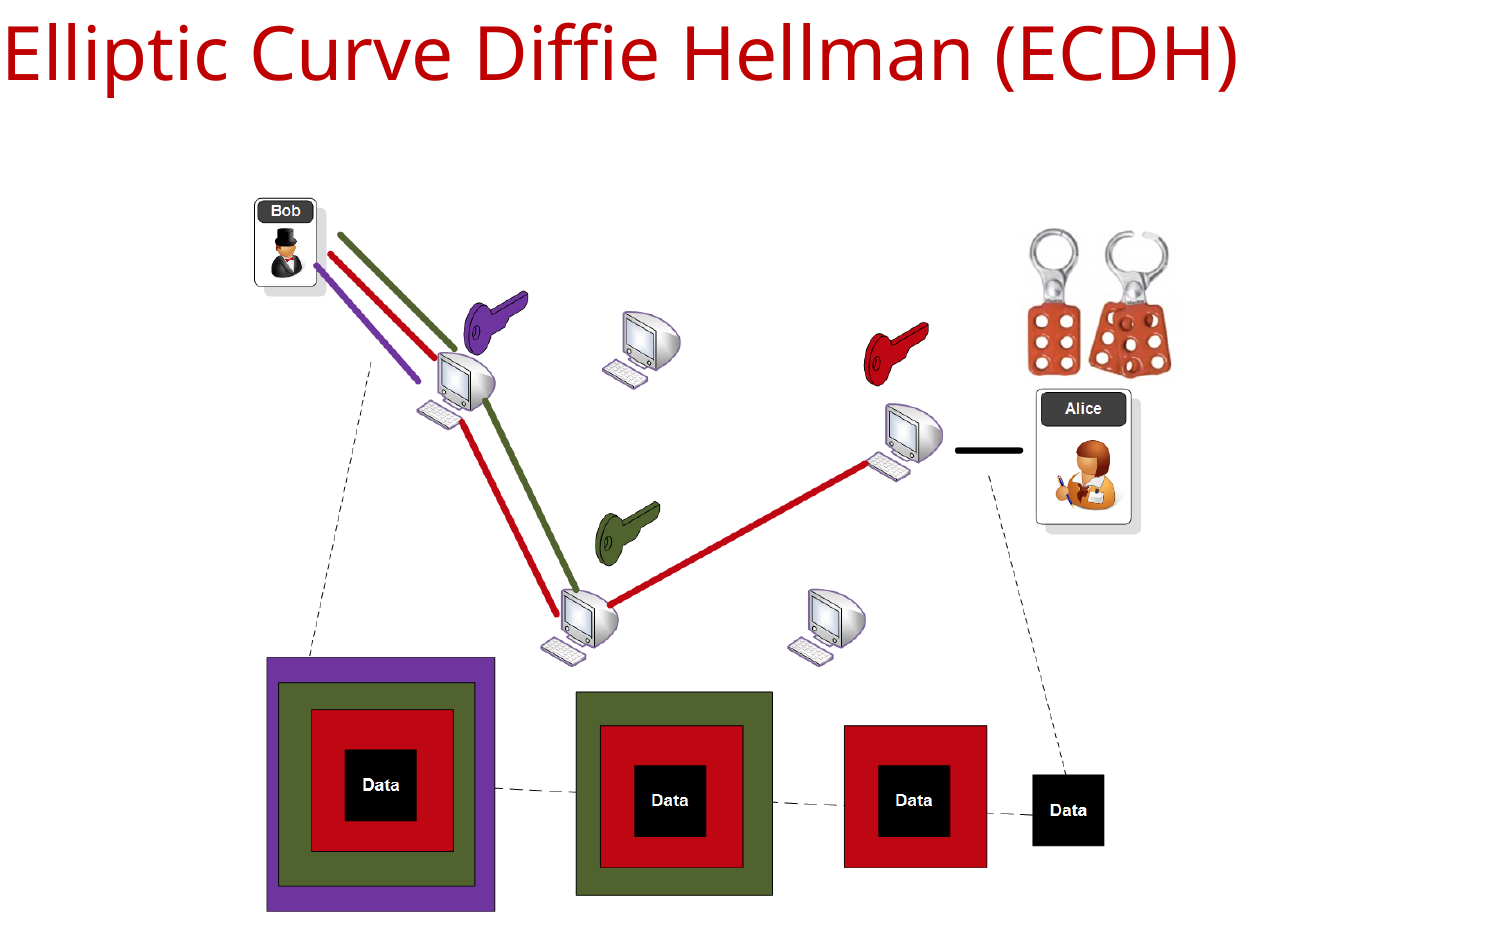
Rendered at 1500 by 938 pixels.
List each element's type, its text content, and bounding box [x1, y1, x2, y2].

title Elliptic Curve Diffie Hellman (ECDH) [0, 2, 1424, 111]
picture [253, 196, 1181, 913]
